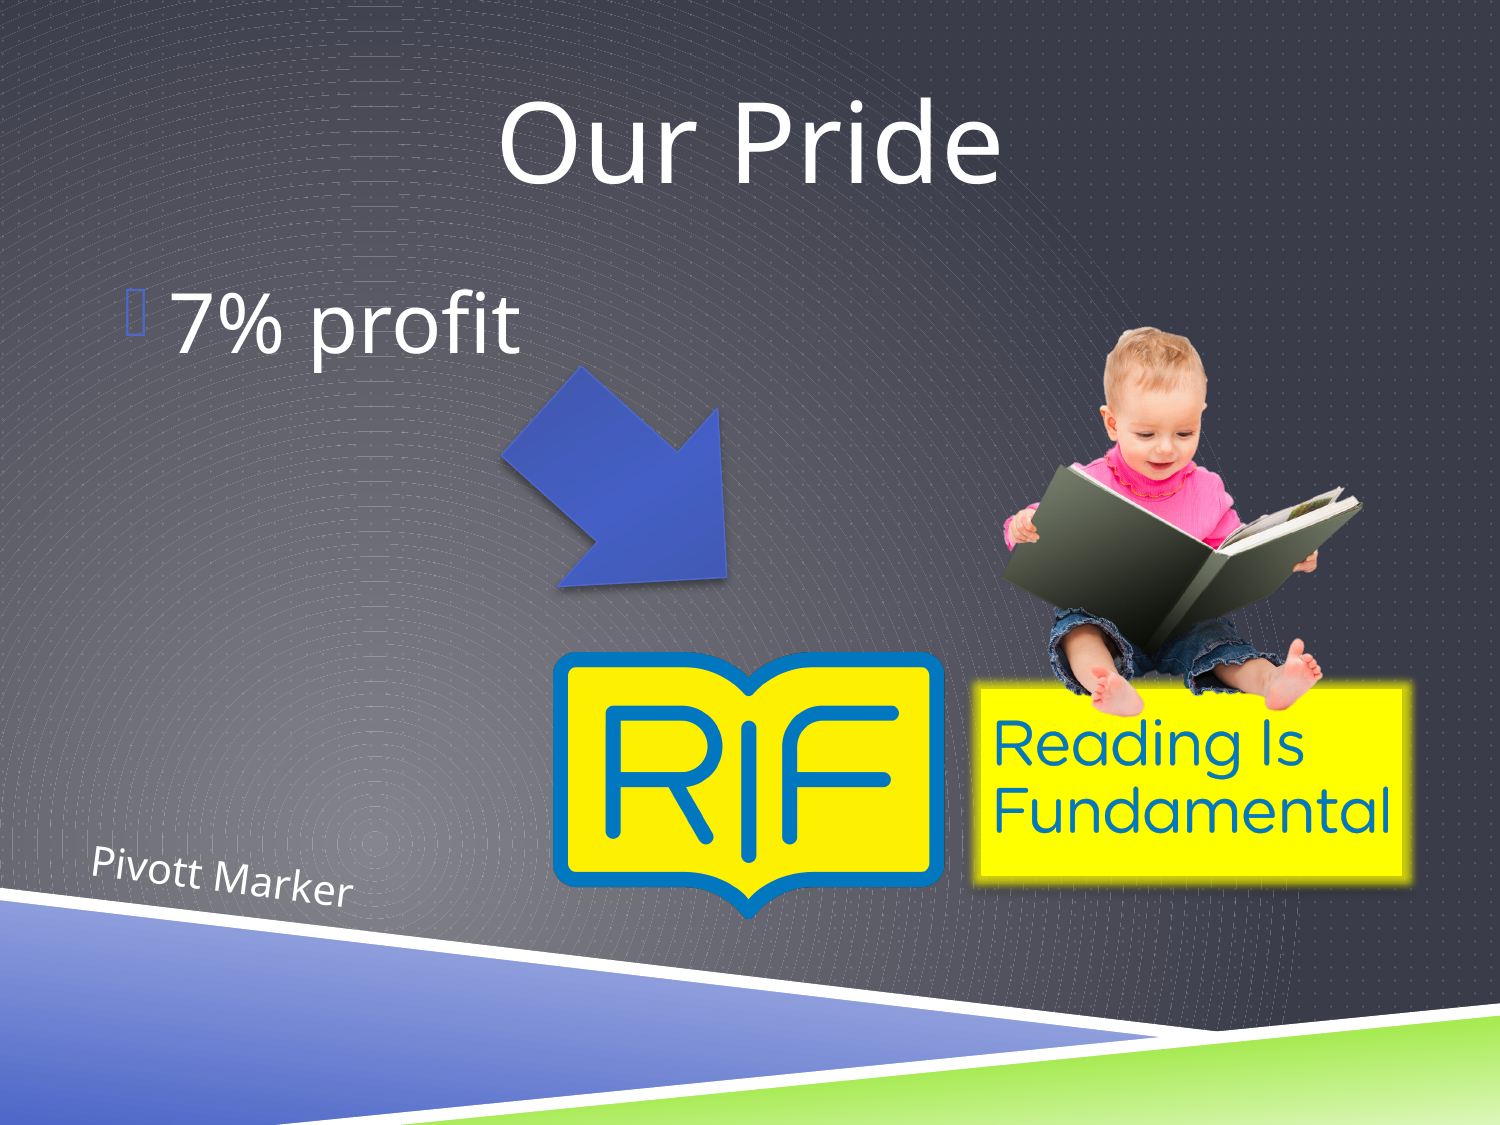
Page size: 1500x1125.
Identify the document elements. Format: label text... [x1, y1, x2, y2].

list 7% profit [112, 262, 1388, 875]
text_box [1393, 689, 1402, 876]
title Our Pride [112, 45, 1388, 233]
picture [553, 297, 1388, 919]
text_box Pivott Marker [0, 813, 553, 951]
text_box [500, 365, 728, 588]
